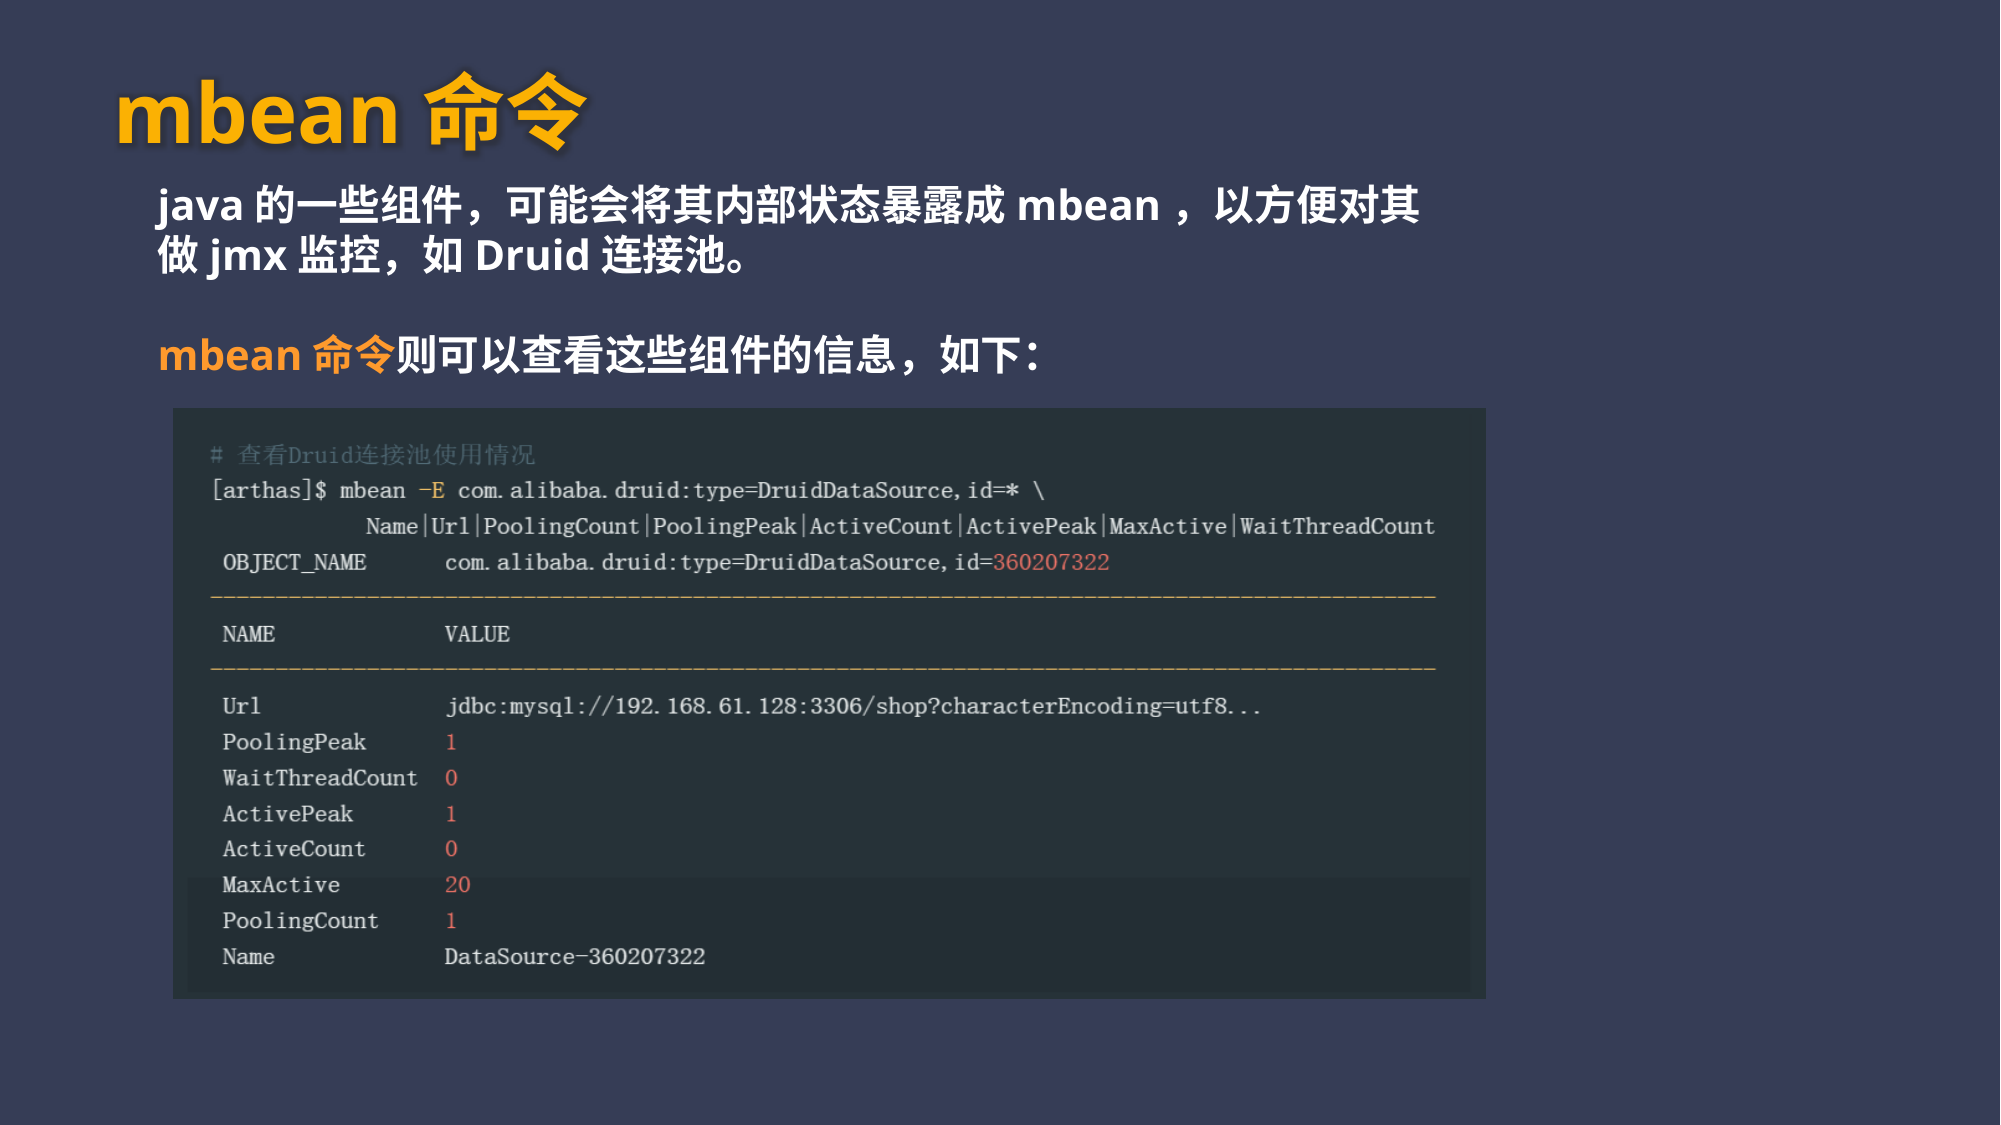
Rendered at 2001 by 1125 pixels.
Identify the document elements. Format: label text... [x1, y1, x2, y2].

text_box mbean命令 [102, 7, 1848, 213]
text_box java的一些组件，可能会将其内部状态暴露成mbean，以方便对其做jmx监控，如Druid连接池。 mbean命令则可以查看这些组件的信息，如下： [149, 170, 1433, 388]
picture [172, 408, 1486, 999]
